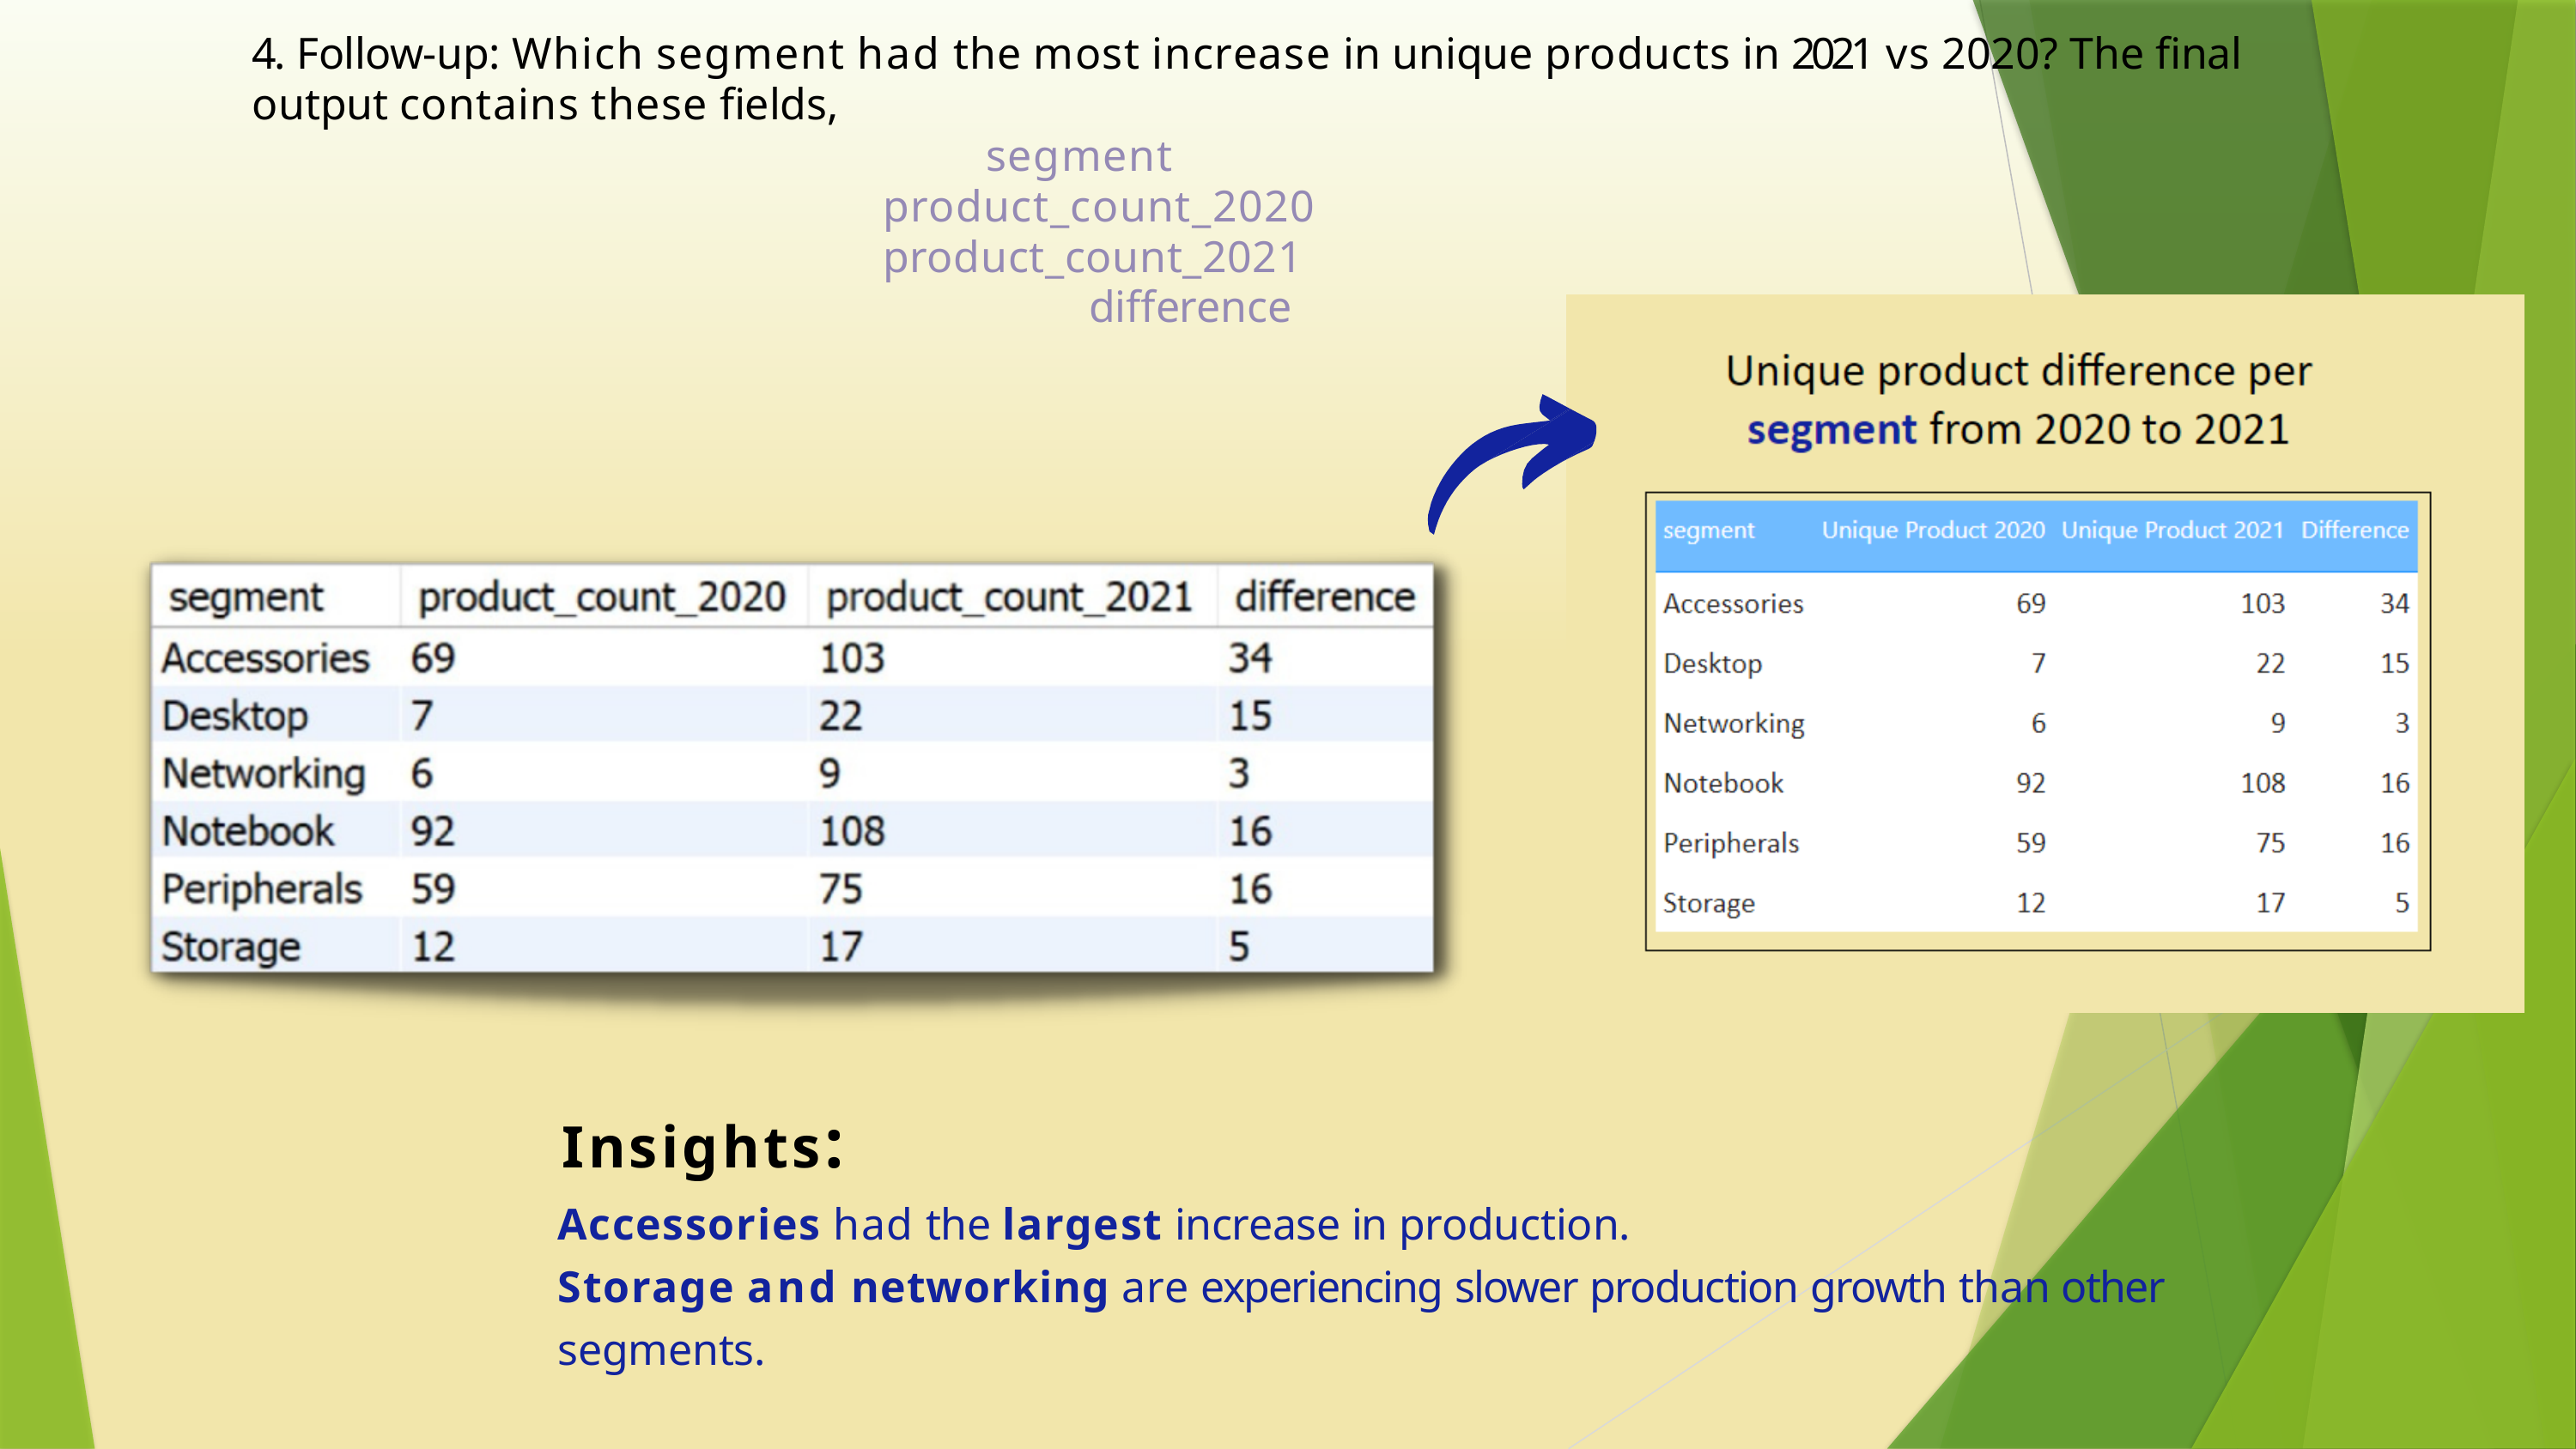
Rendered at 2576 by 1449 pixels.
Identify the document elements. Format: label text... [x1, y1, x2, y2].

text_box Insights: Accessories had the largest increase in production. Storage and networking are experiencing slower production growth than other segments. [556, 1077, 2300, 1374]
text_box [1427, 394, 1562, 535]
text_box 4. Follow-up: Which segment had the most increase in unique products in 2021 vs 2020? The final output contains these fields, segment product_count_2020 product_count_2021 difference [250, 22, 2321, 331]
picture [128, 544, 1470, 1032]
picture [1566, 294, 2525, 1014]
